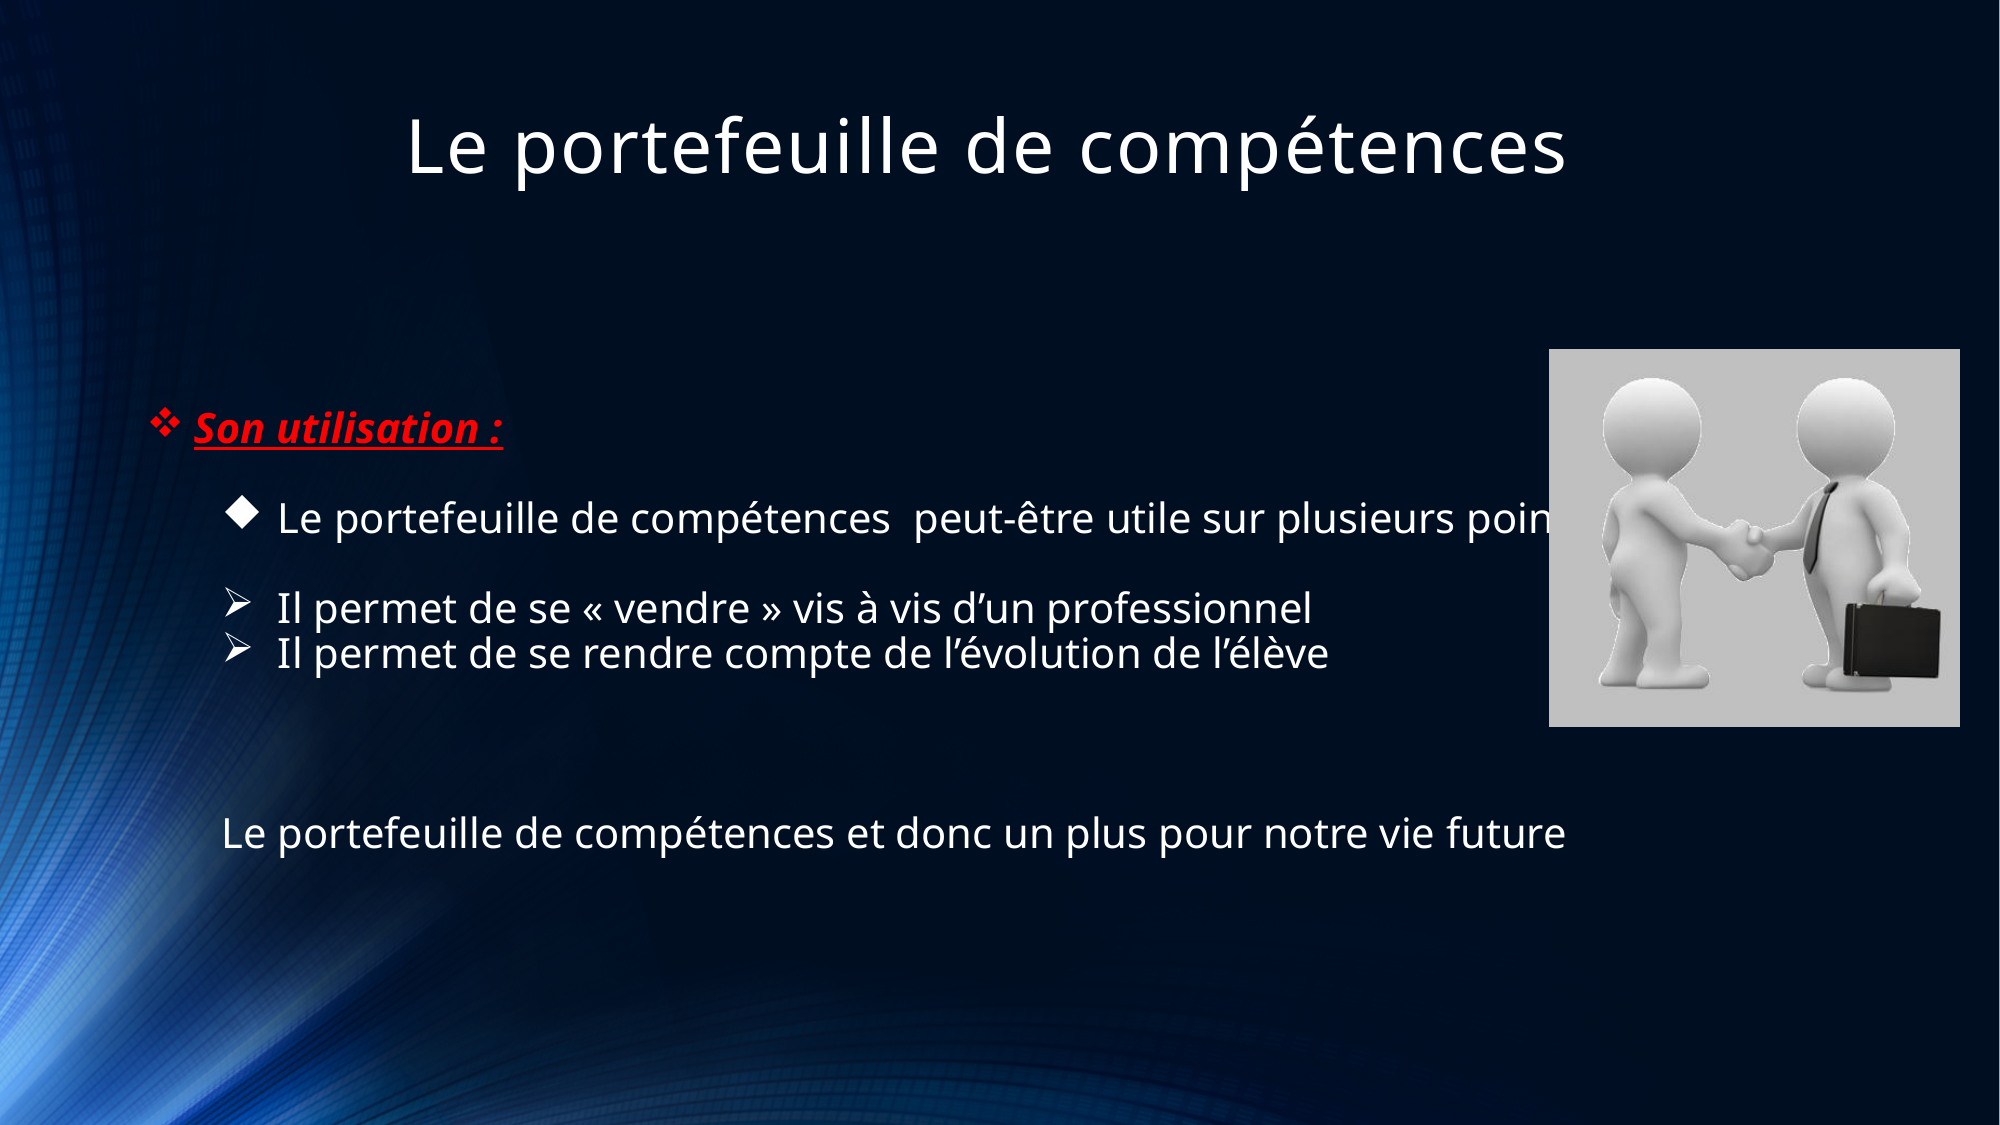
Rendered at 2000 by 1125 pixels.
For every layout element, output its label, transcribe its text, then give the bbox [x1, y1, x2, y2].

text_box Son utilisation : Le portefeuille de compétences peut-être utile sur plusieurs points Il permet de se « vendre » vis à vis d’un professionnel Il permet de se rendre compte de l’évolution de l’élève Le portefeuille de compétences et donc un plus pour notre vie future [131, 399, 1605, 865]
title Le portefeuille de compétences [249, 62, 1750, 288]
picture [0, 0, 2000, 1125]
